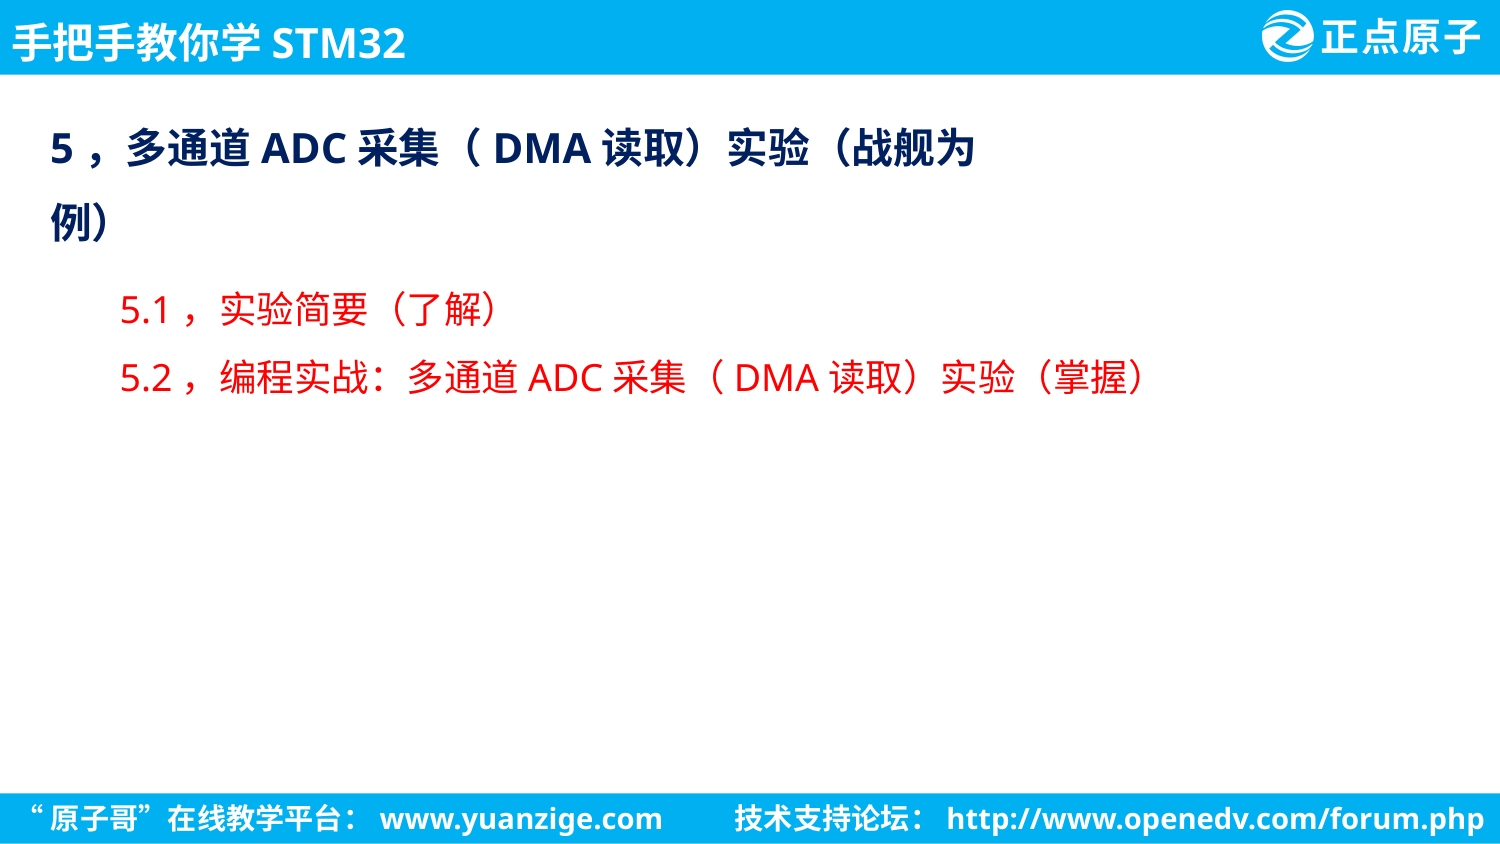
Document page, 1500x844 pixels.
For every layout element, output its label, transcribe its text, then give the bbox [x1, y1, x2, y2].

picture [1267, 11, 1313, 45]
text_box 5.1，实验简要（了解） 5.2，编程实战：多通道ADC采集（DMA读取）实验（掌握） [112, 260, 1179, 403]
picture [1322, 21, 1357, 52]
picture [1391, 45, 1397, 53]
text_box [0, 0, 1500, 76]
text_box 手把手教你学STM32 [0, 0, 967, 75]
text_box 技术支持论坛：http://www.openedv.com/forum.php [544, 793, 1500, 843]
picture [1367, 18, 1396, 42]
picture [1364, 45, 1370, 53]
picture [1412, 44, 1418, 52]
picture [1263, 27, 1307, 61]
picture [1404, 20, 1438, 54]
text_box “原子哥”在线教学平台：www.yuanzige.com [0, 793, 544, 843]
text_box 5，多通道ADC采集（DMA读取）实验（战舰为例） [42, 93, 1054, 251]
picture [1445, 21, 1479, 54]
picture [1431, 44, 1438, 52]
